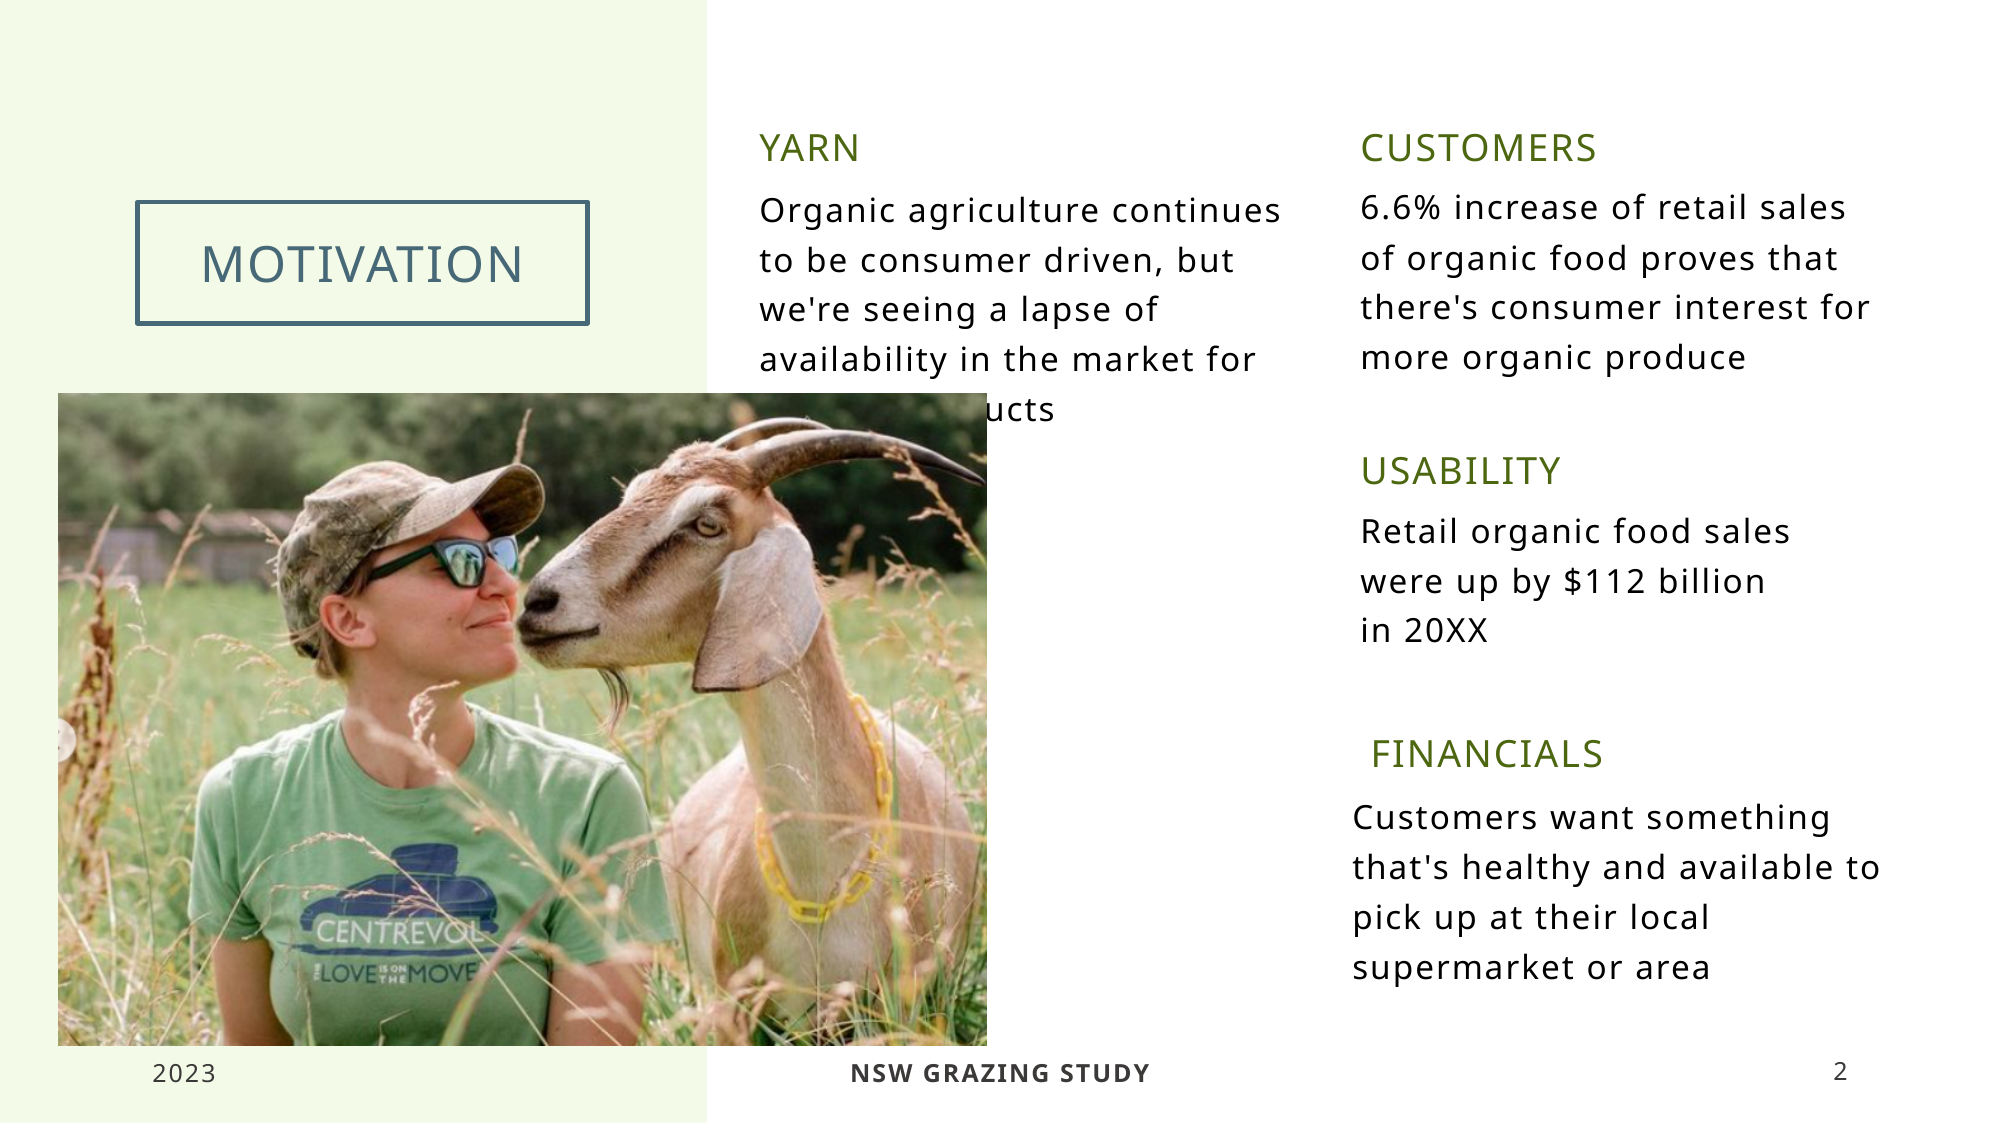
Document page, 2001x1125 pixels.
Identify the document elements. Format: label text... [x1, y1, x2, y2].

footer NSW GRAZING STUDY [662, 1042, 1338, 1103]
list Retail organic food sales were up by $112 billion in 20XX [1345, 492, 1909, 651]
picture [58, 393, 987, 1046]
list Customers [1345, 107, 1909, 169]
list yARN [744, 107, 1308, 171]
list Financials [1355, 712, 1919, 784]
slide_number 2 [1412, 1042, 1863, 1103]
list Organic agriculture continues to be consumer driven, but we're seeing a lapse of availability in the market for organic products [744, 171, 1308, 397]
list Usability [1345, 429, 1909, 492]
list 6.6% increase of retail sales of organic food proves that there's consumer interest for more organic produce [1345, 169, 1909, 395]
list Customers want something that's healthy and available to pick up at their local supermarket or area [1337, 778, 1901, 988]
title Motivation [135, 200, 590, 326]
slide_number 2023 [137, 1046, 588, 1103]
